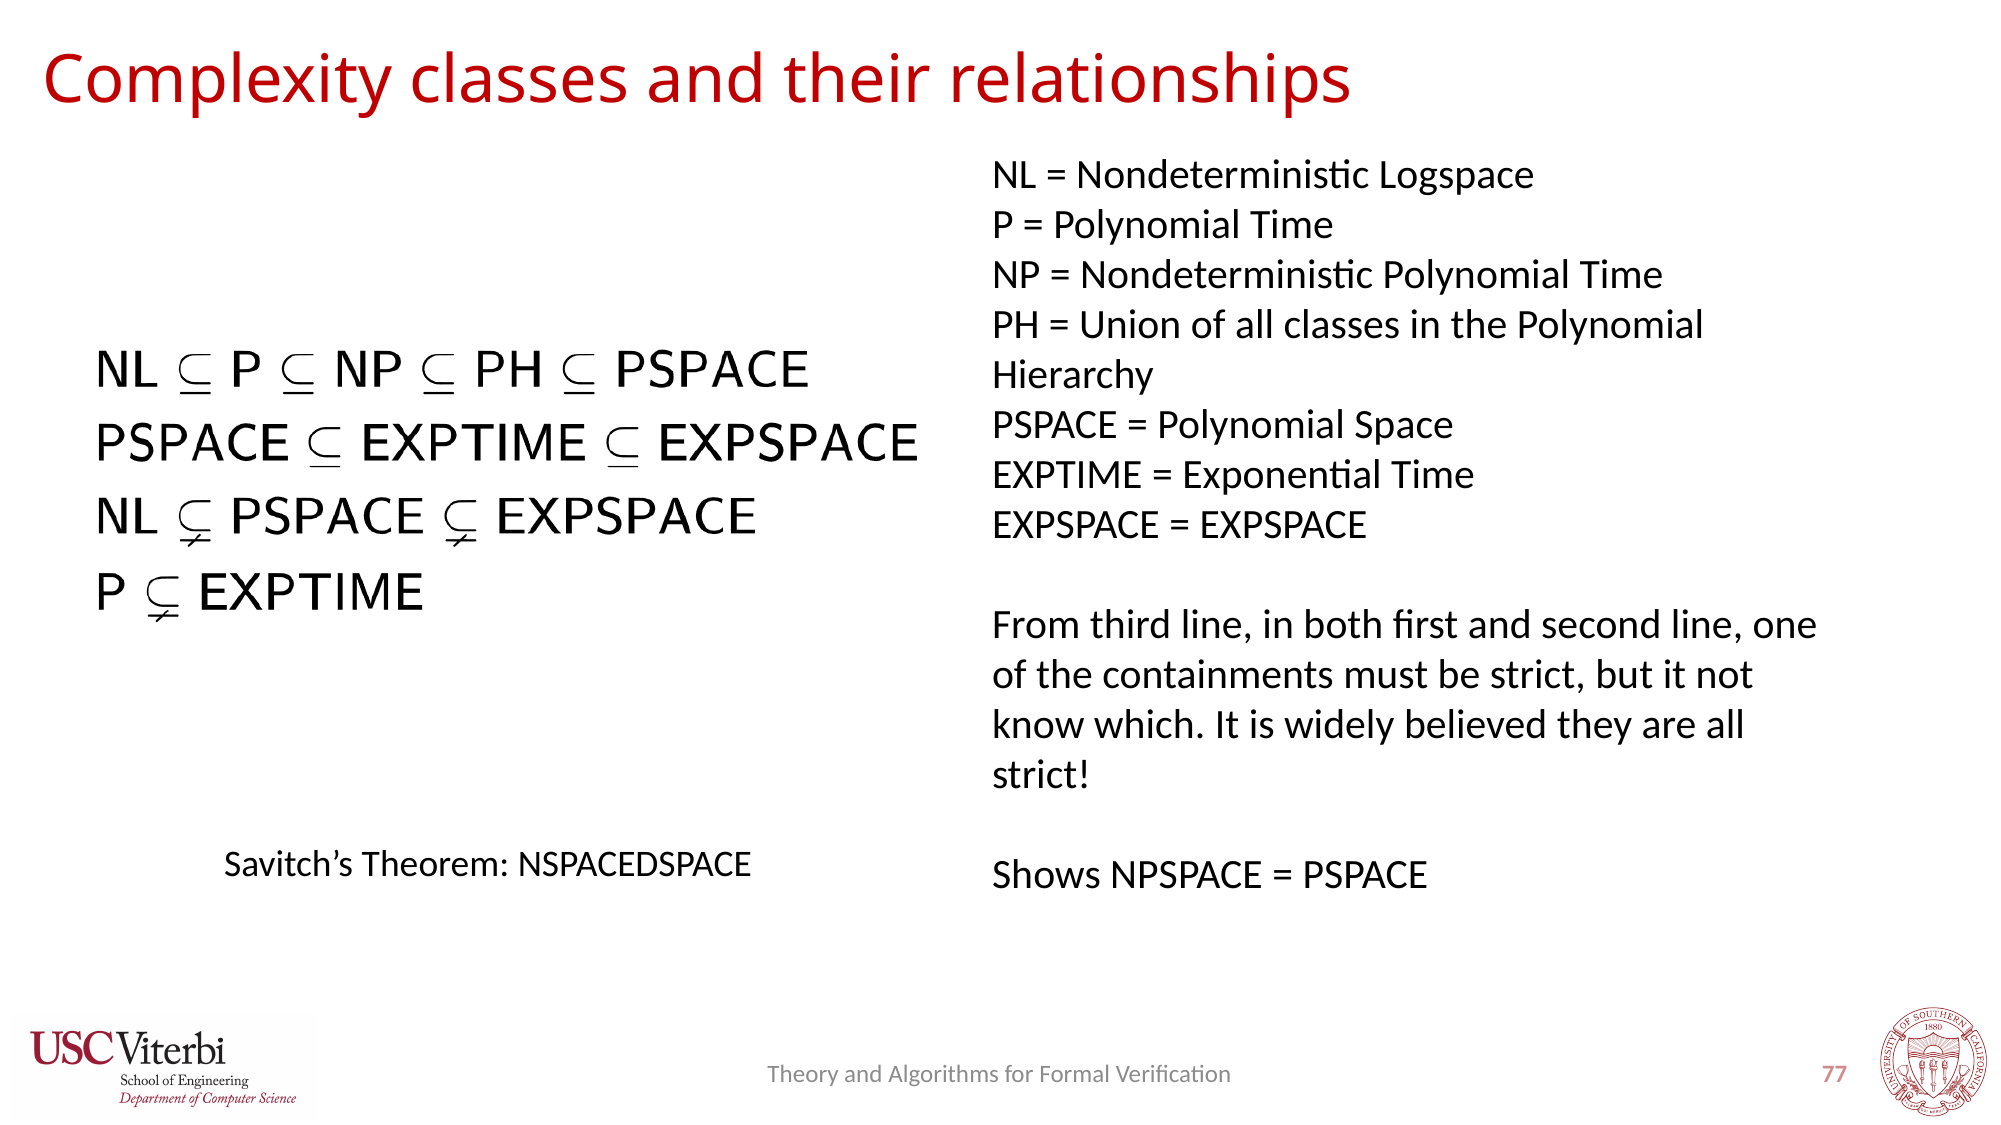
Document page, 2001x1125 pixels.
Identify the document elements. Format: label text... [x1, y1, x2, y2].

title Complexity classes and their relationships [27, 12, 1947, 150]
picture [85, 338, 928, 628]
picture [12, 1014, 316, 1119]
footer Theory and Algorithms for Formal Verification [662, 1042, 1338, 1103]
picture [1879, 1002, 1988, 1119]
text_box NL = Nondeterministic Logspace P = Polynomial Time NP = Nondeterministic Polynomial Time PH = Union of all classes in the Polynomial Hierarchy PSPACE = Polynomial Space EXPTIME = Exponential Time EXPSPACE = EXPSPACE From third line, in both first and second line, one of the containments must be strict, but it not know which. It is widely believed they are all strict! Shows NPSPACE = PSPACE [977, 139, 1863, 905]
slide_number 77 [1684, 1042, 1863, 1103]
